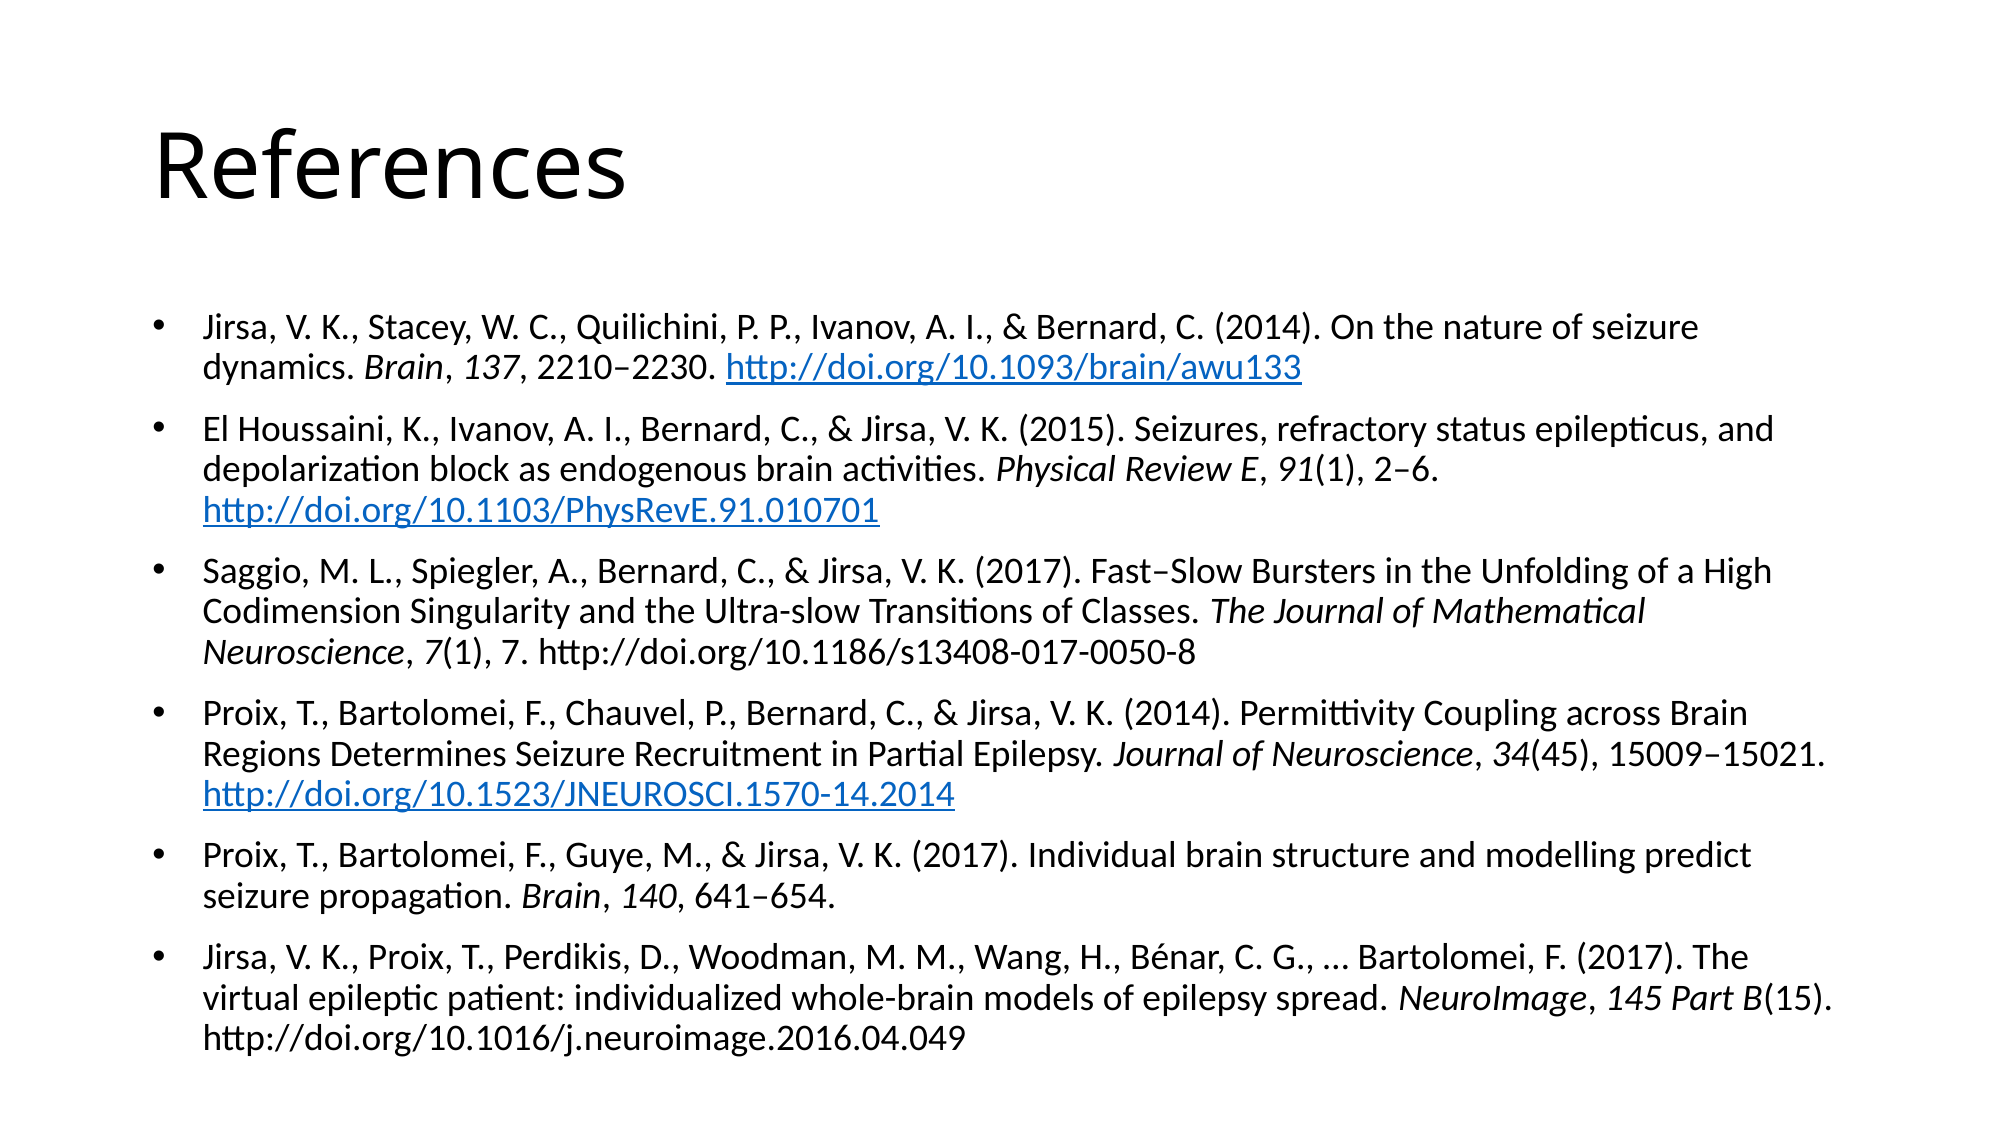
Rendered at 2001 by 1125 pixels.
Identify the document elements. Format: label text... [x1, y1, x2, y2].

list Jirsa, V. K., Stacey, W. C., Quilichini, P. P., Ivanov, A. I., & Bernard, C. (2014). On the nature of seizure dynamics. Brain, 137, 2210–2230. http://doi.org/10.1093/brain/awu133 El Houssaini, K., Ivanov, A. I., Bernard, C., & Jirsa, V. K. (2015). Seizures, refractory status epilepticus, and depolarization block as endogenous brain activities. Physical Review E, 91(1), 2–6. http://doi.org/10.1103/PhysRevE.91.010701 Saggio, M. L., Spiegler, A., Bernard, C., & Jirsa, V. K. (2017). Fast–Slow Bursters in the Unfolding of a High Codimension Singularity and the Ultra-slow Transitions of Classes. The Journal of Mathematical Neuroscience, 7(1), 7. http://doi.org/10.1186/s13408-017-0050-8 Proix, T., Bartolomei, F., Chauvel, P., Bernard, C., & Jirsa, V. K. (2014). Permittivity Coupling across Brain Regions Determines Seizure Recruitment in Partial Epilepsy. Journal of Neuroscience, 34(45), 15009–15021. http://doi.org/10.1523/JNEUROSCI.1570-14.2014 Proix, T., Bartolomei, F., Guye, M., & Jirsa, V. K. (2017). Individual brain structure and modelling predict seizure propagation. Brain, 140, 641–654. Jirsa, V. K., Proix, T., Perdikis, D., Woodman, M. M., Wang, H., Bénar, C. G., … Bartolomei, F. (2017). The virtual epileptic patient: individualized whole-brain models of epilepsy spread. NeuroImage, 145 Part B(15). http://doi.org/10.1016/j.neuroimage.2016.04.049 [137, 299, 1863, 1067]
title References [137, 59, 1863, 278]
